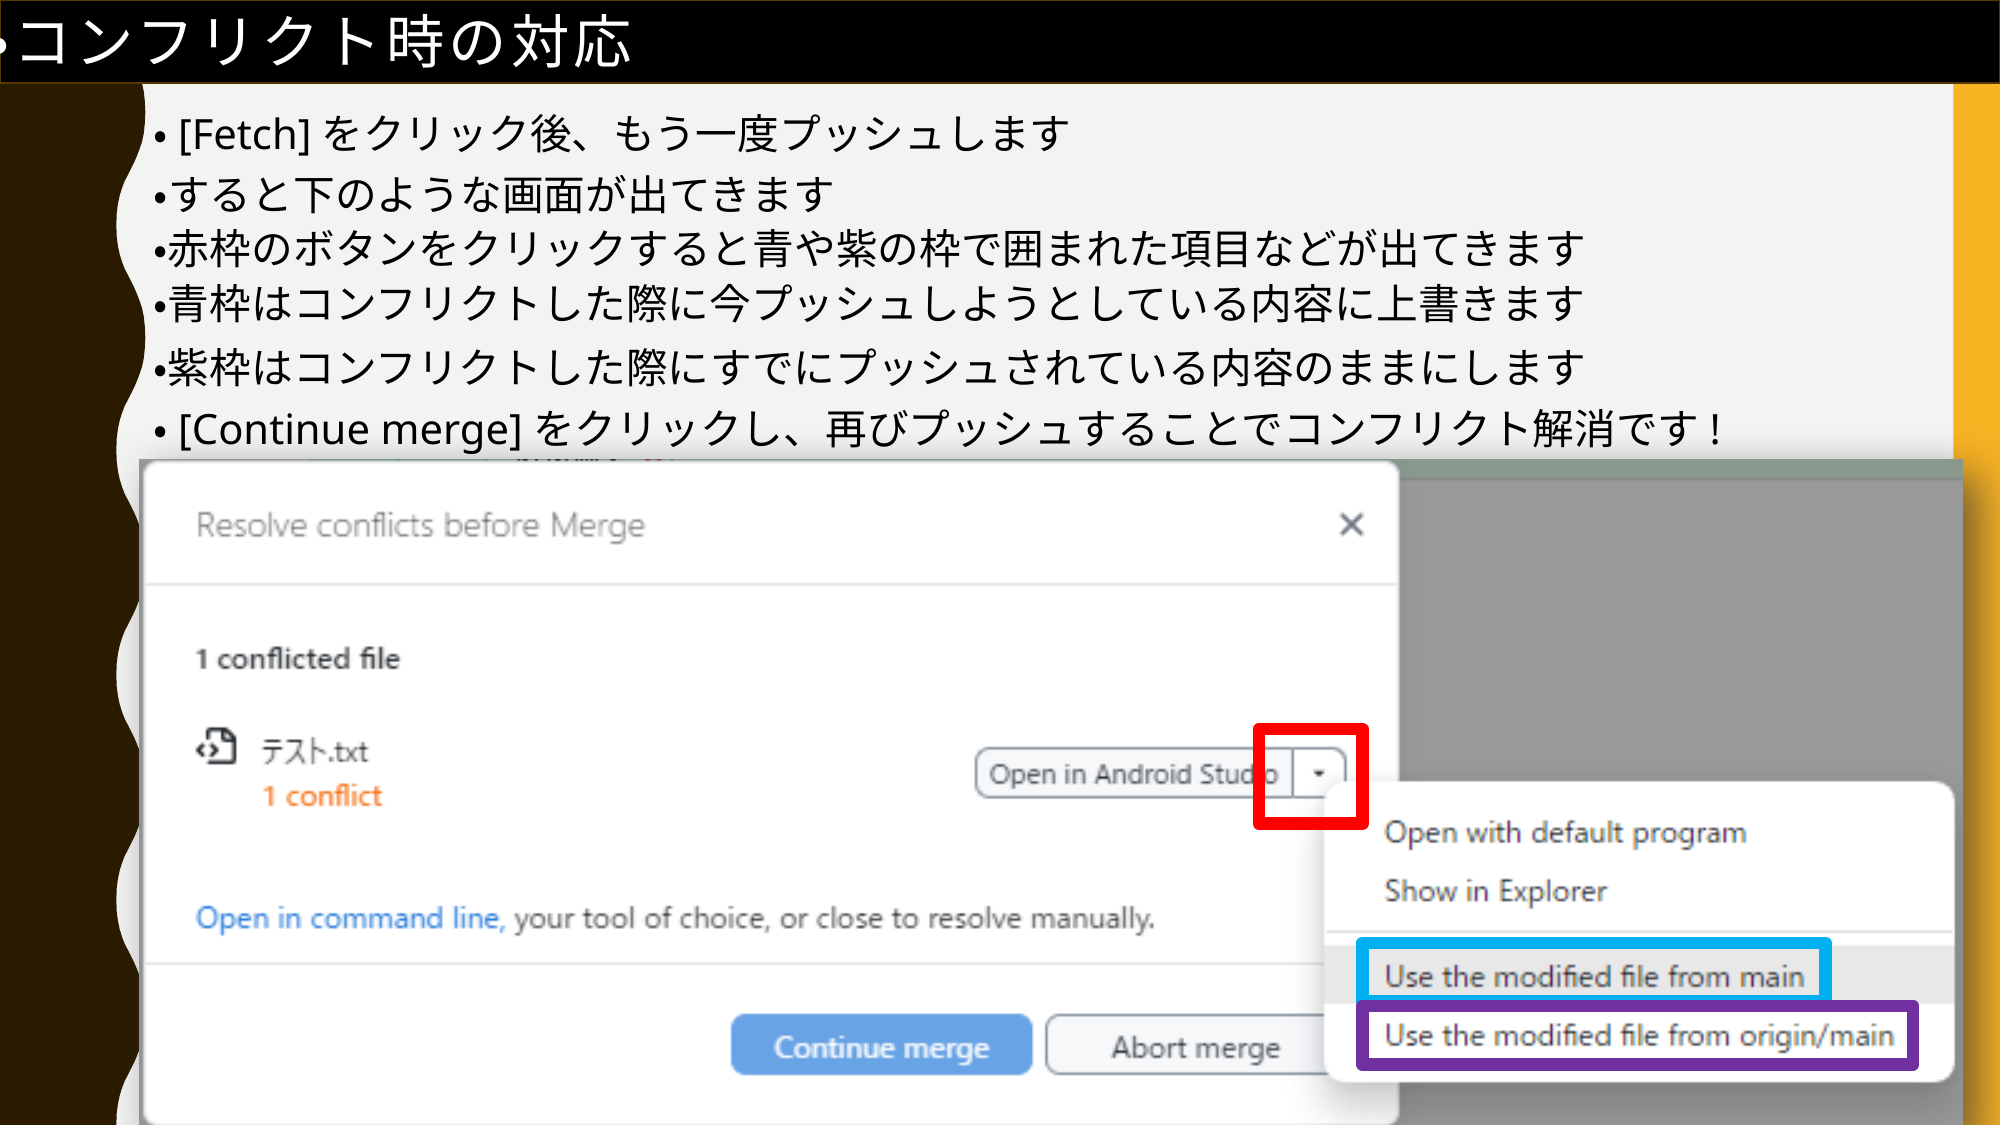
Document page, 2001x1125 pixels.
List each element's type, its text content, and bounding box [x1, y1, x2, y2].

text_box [0, 0, 2000, 104]
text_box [139, 459, 1963, 1125]
text_box ・[Continue merge]をクリックし、再びプッシュすることでコンフリクト解消です! [139, 401, 1865, 459]
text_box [139, 100, 2000, 401]
